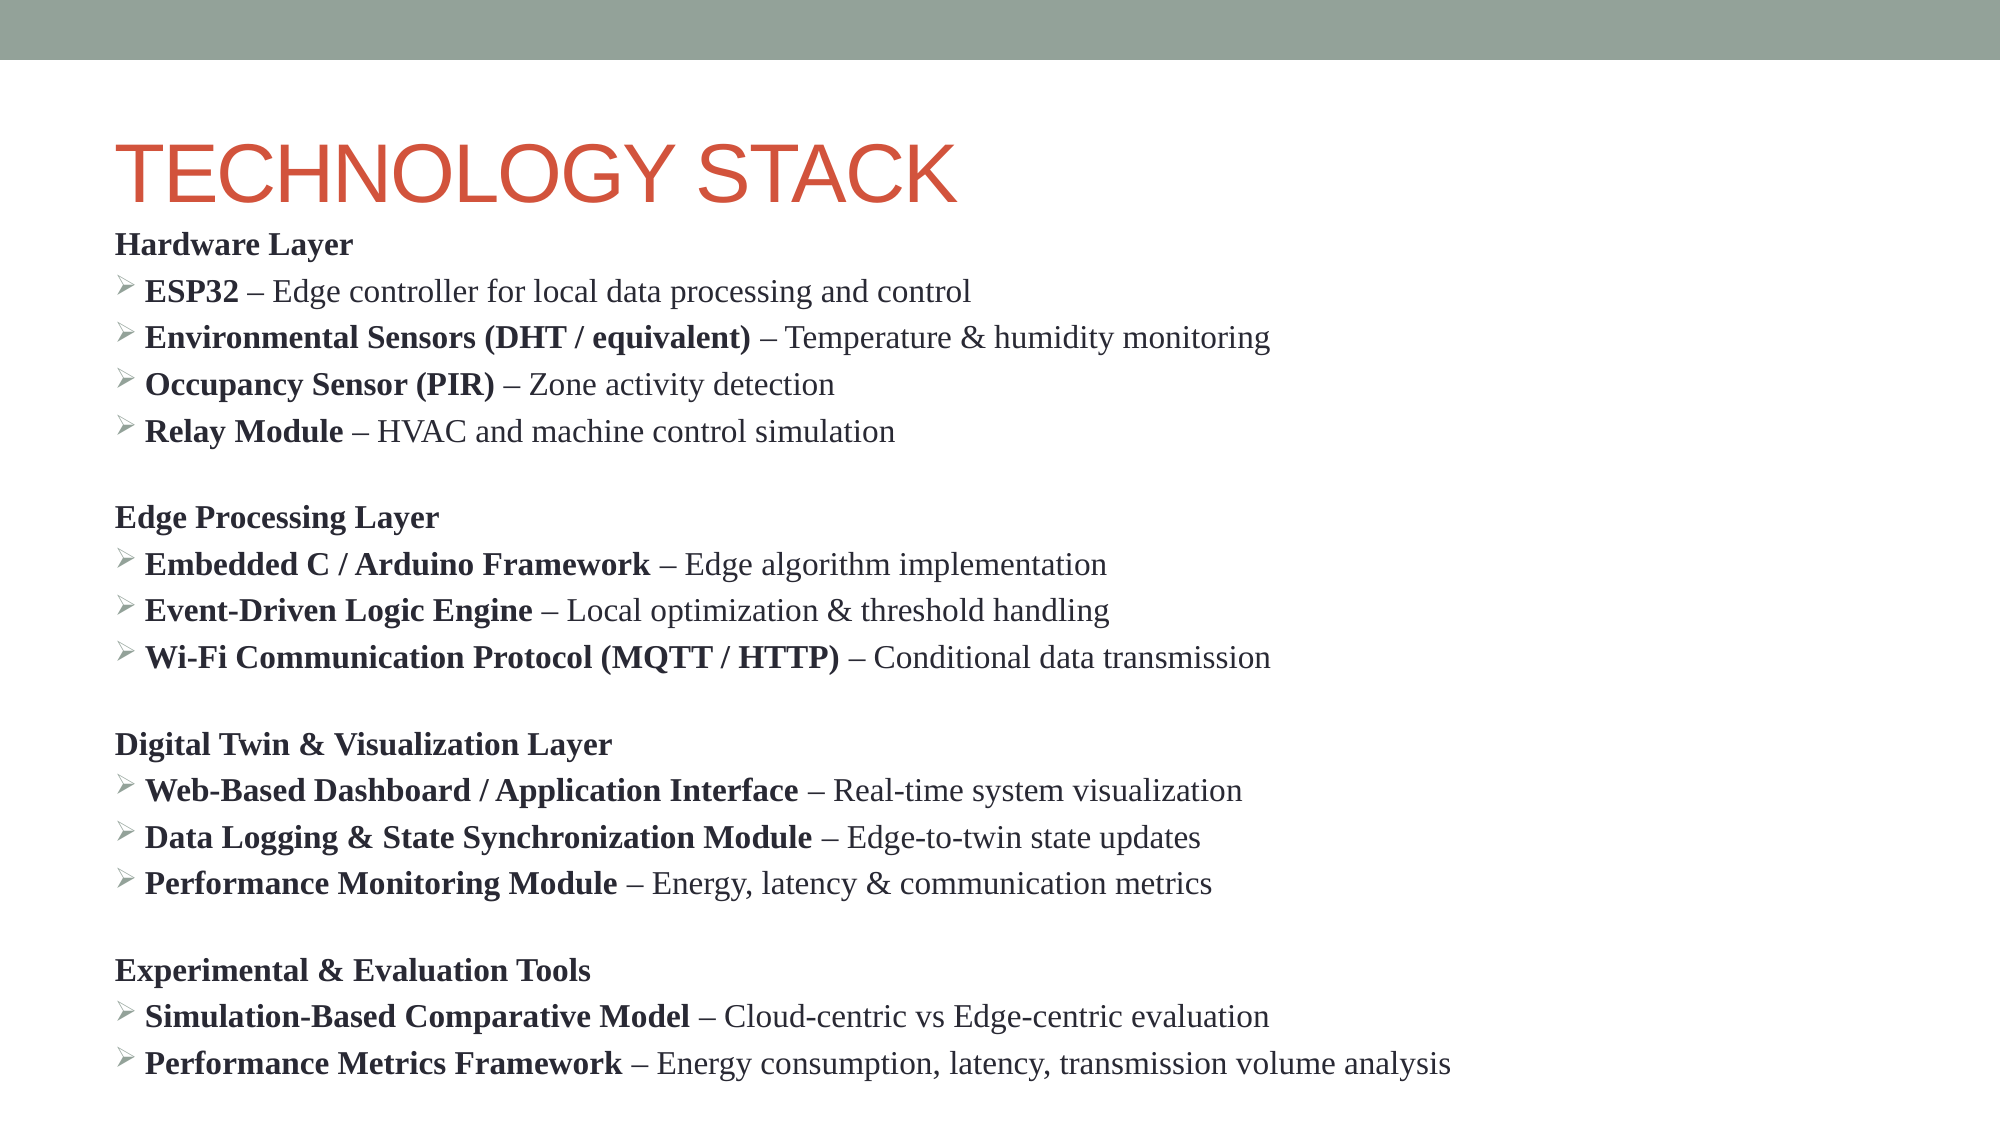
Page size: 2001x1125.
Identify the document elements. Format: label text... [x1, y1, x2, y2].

title TECHNOLOGY STACK [99, 87, 1900, 215]
list Hardware Layer ESP32 – Edge controller for local data processing and control Environmental Sensors (DHT / equivalent) – Temperature & humidity monitoring Occupancy Sensor (PIR) – Zone activity detection Relay Module – HVAC and machine control simulation Edge Processing Layer Embedded C / Arduino Framework – Edge algorithm implementation Event-Driven Logic Engine – Local optimization & threshold handling Wi-Fi Communication Protocol (MQTT / HTTP) – Conditional data transmission Digital Twin & Visualization Layer Web-Based Dashboard / Application Interface – Real-time system visualization Data Logging & State Synchronization Module – Edge-to-twin state updates Performance Monitoring Module – Energy, latency & communication metrics Experimental & Evaluation Tools Simulation-Based Comparative Model – Cloud-centric vs Edge-centric evaluation Performance Metrics Framework – Energy consumption, latency, transmission volume analysis [99, 215, 1900, 1108]
